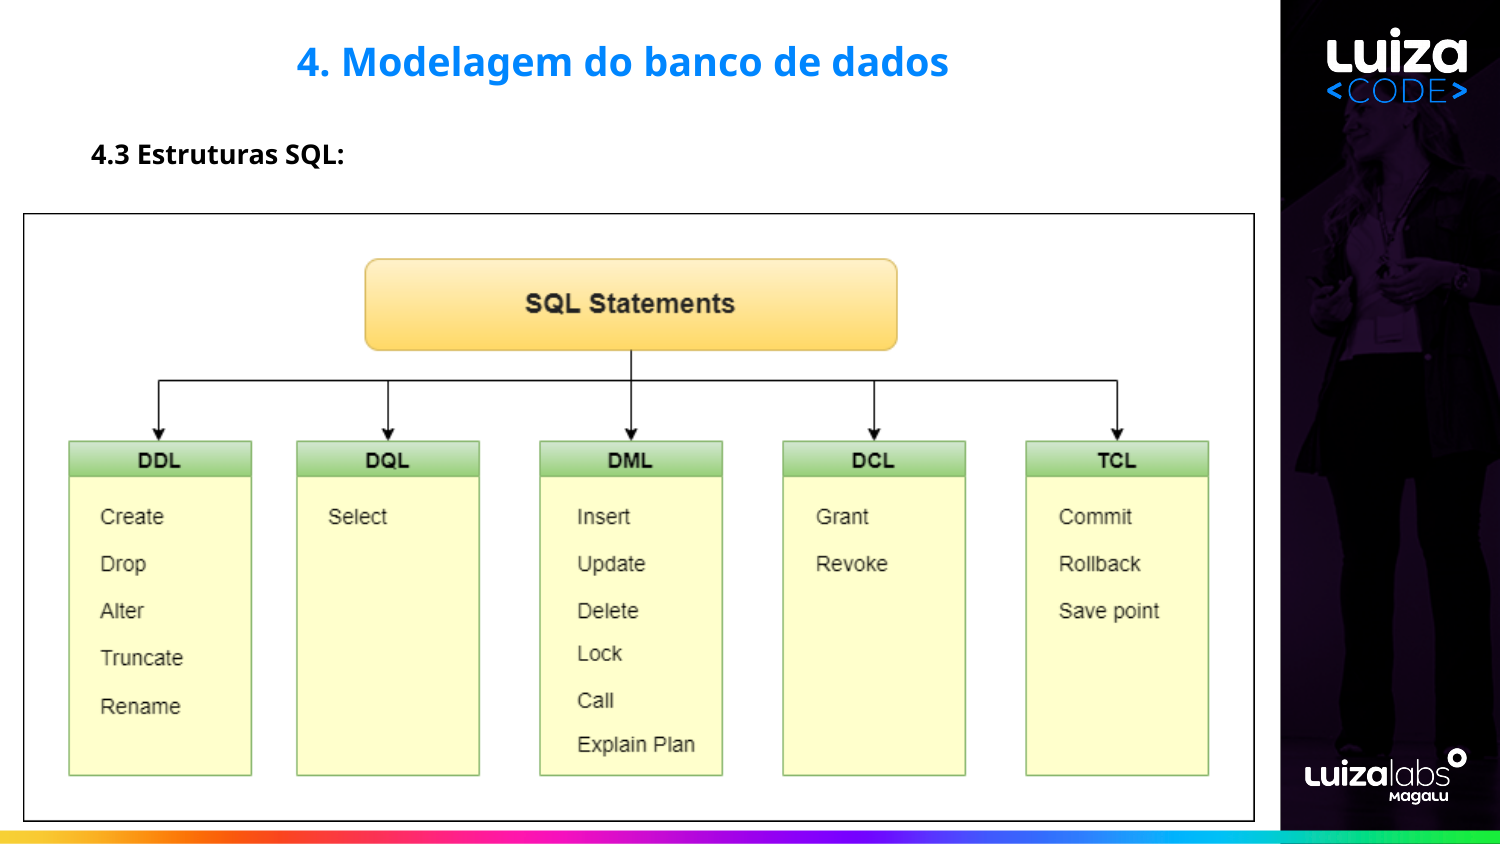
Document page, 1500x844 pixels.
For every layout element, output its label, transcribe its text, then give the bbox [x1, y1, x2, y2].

picture [0, 830, 1156, 844]
picture [1233, 0, 1500, 844]
text_box 4.3 Estruturas SQL: [76, 122, 1203, 211]
list 4. Modelagem do banco de dados [49, 14, 1197, 116]
picture [23, 213, 1256, 823]
